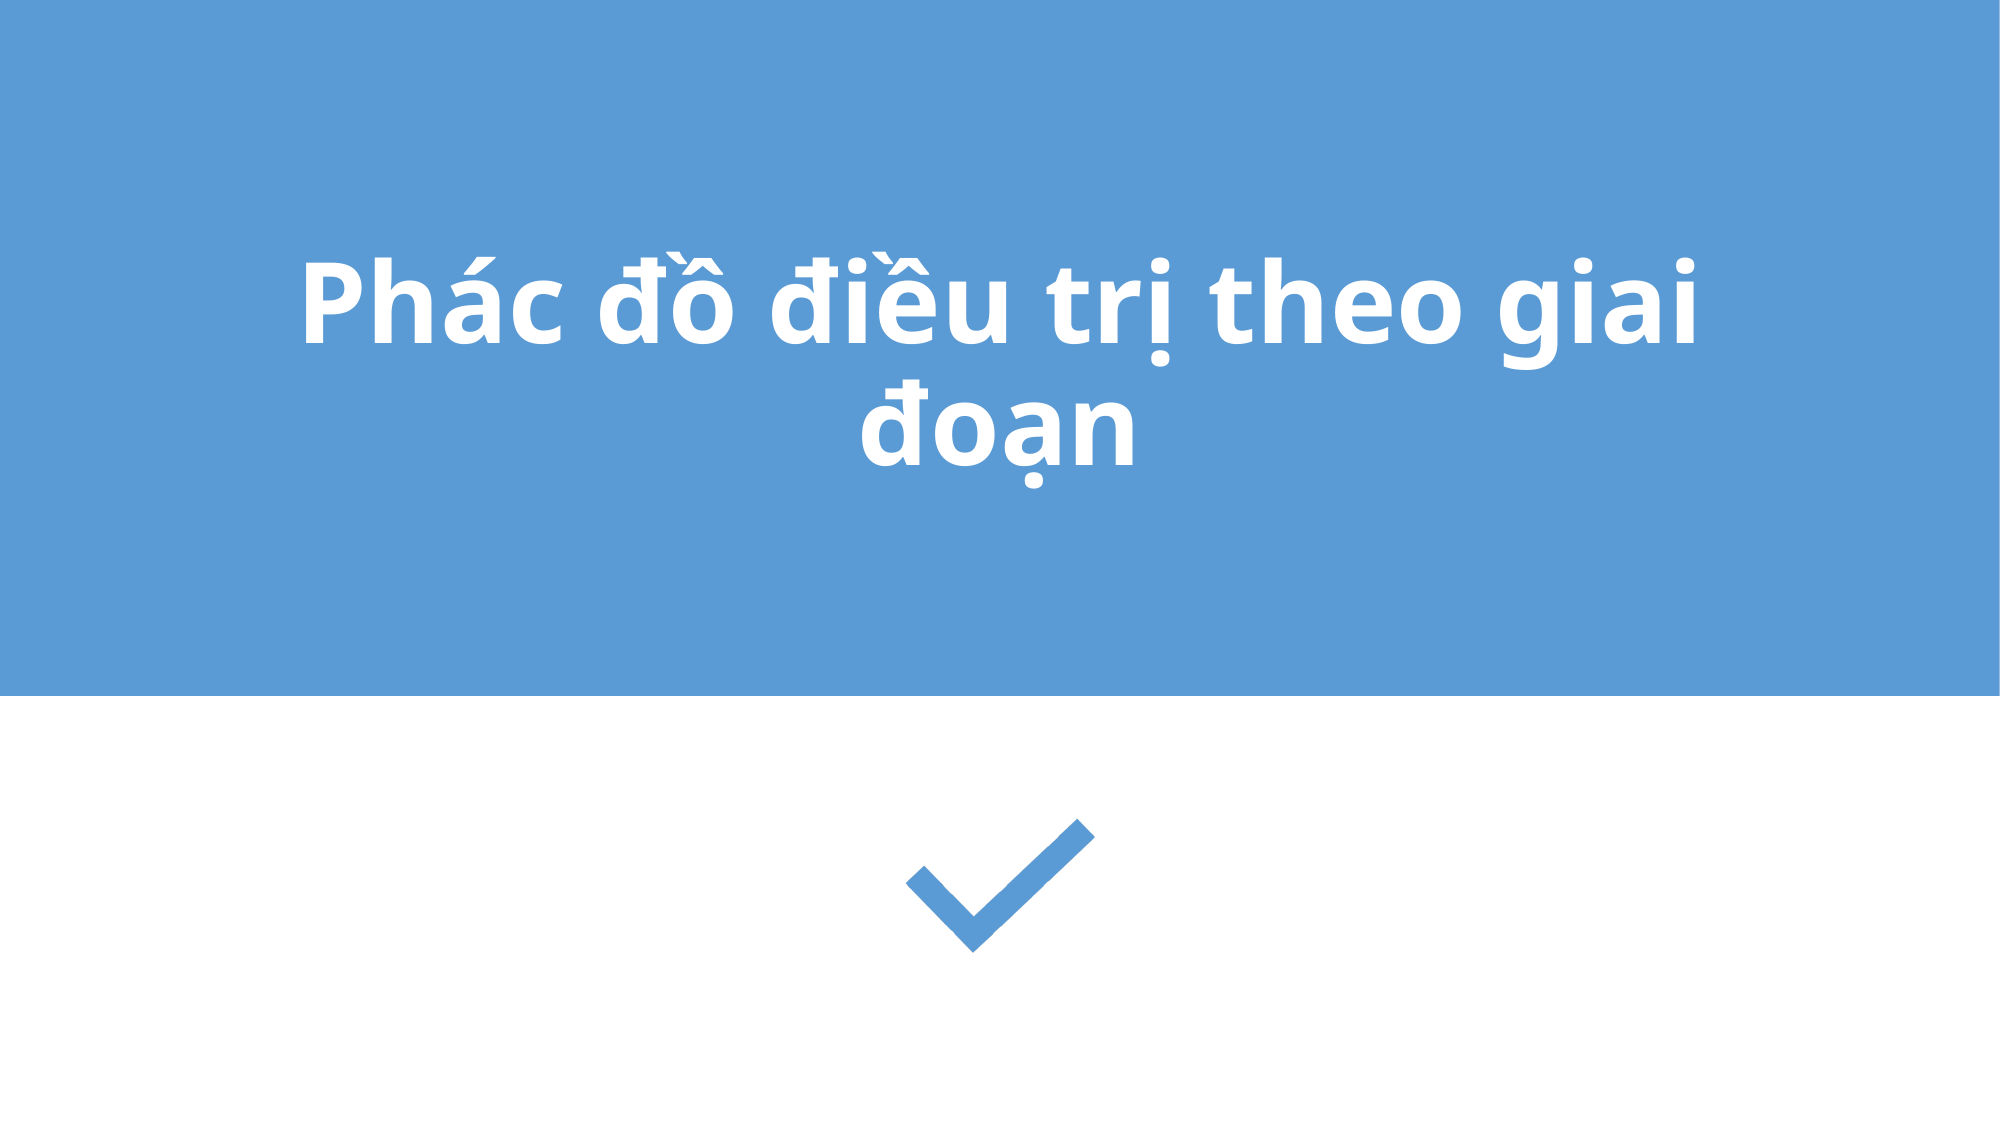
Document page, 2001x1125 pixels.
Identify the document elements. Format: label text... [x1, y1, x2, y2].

title Phác đồ điều trị theo giai đoạn [212, 116, 1788, 498]
picture [903, 788, 1097, 982]
text_box [0, 0, 2000, 697]
